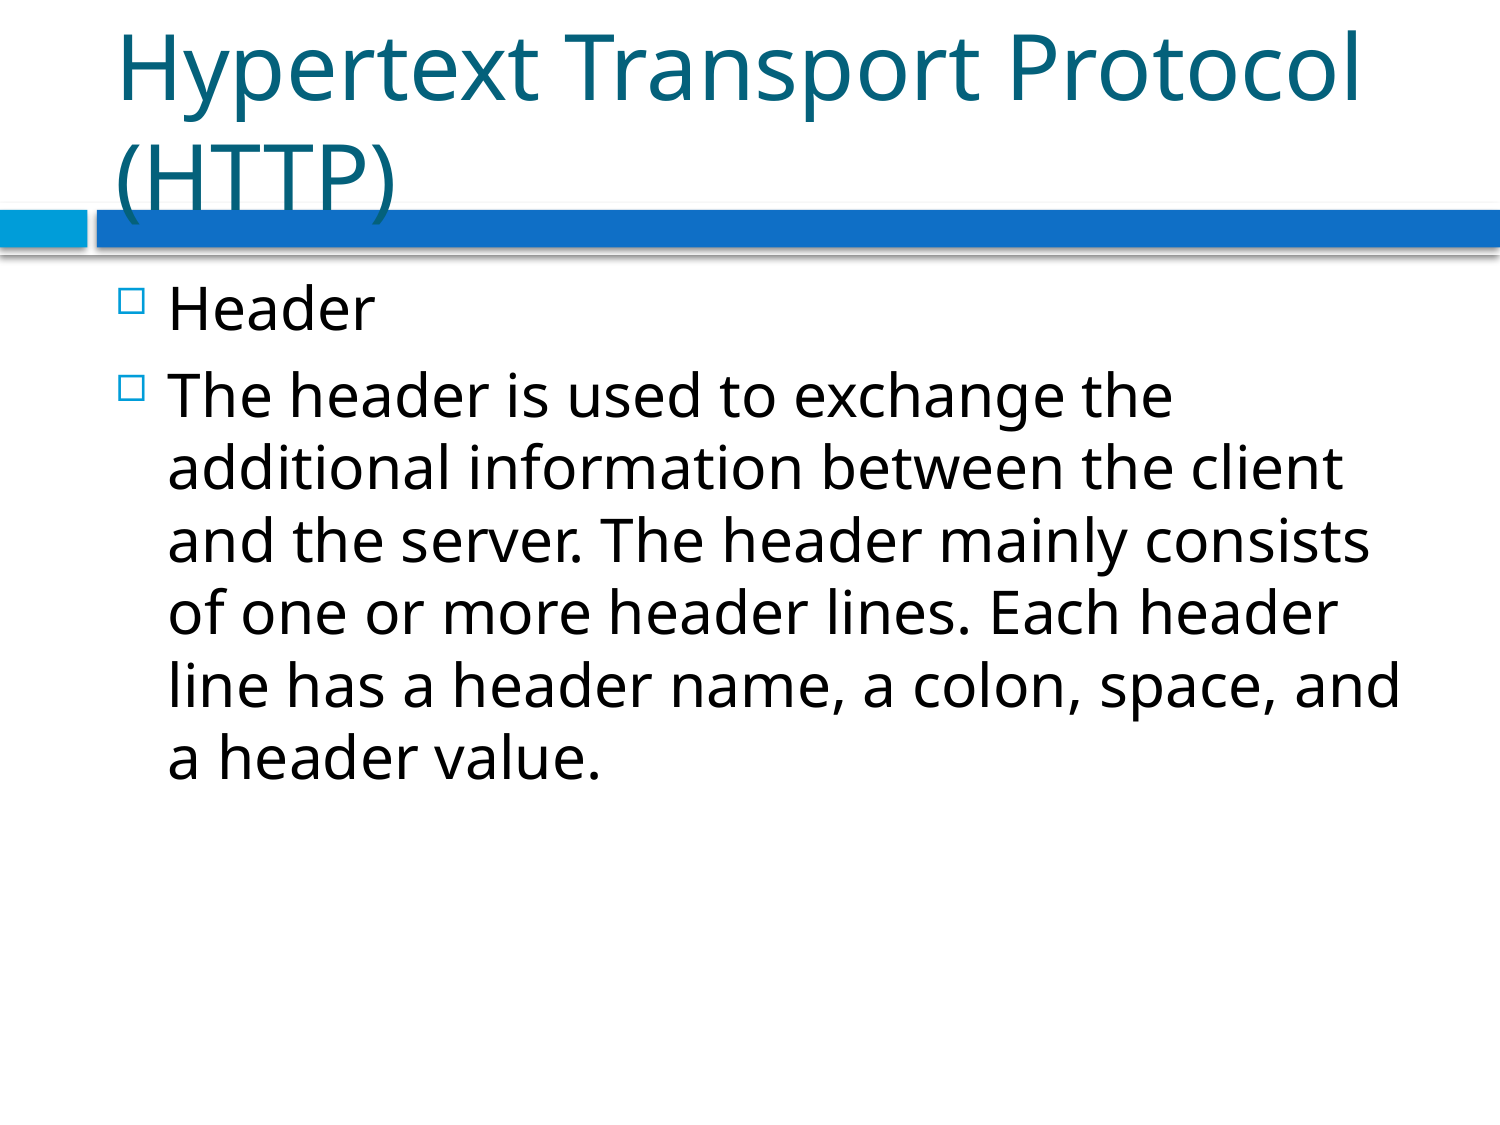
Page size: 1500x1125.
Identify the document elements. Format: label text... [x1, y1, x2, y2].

slide_number [0, 208, 88, 249]
title Hypertext Transport Protocol (HTTP) [100, 37, 1439, 201]
list Header The header is used to exchange the additional information between the client and the server. The header mainly consists of one or more header lines. Each header line has a header name, a colon, space, and a header value. [100, 262, 1439, 1001]
